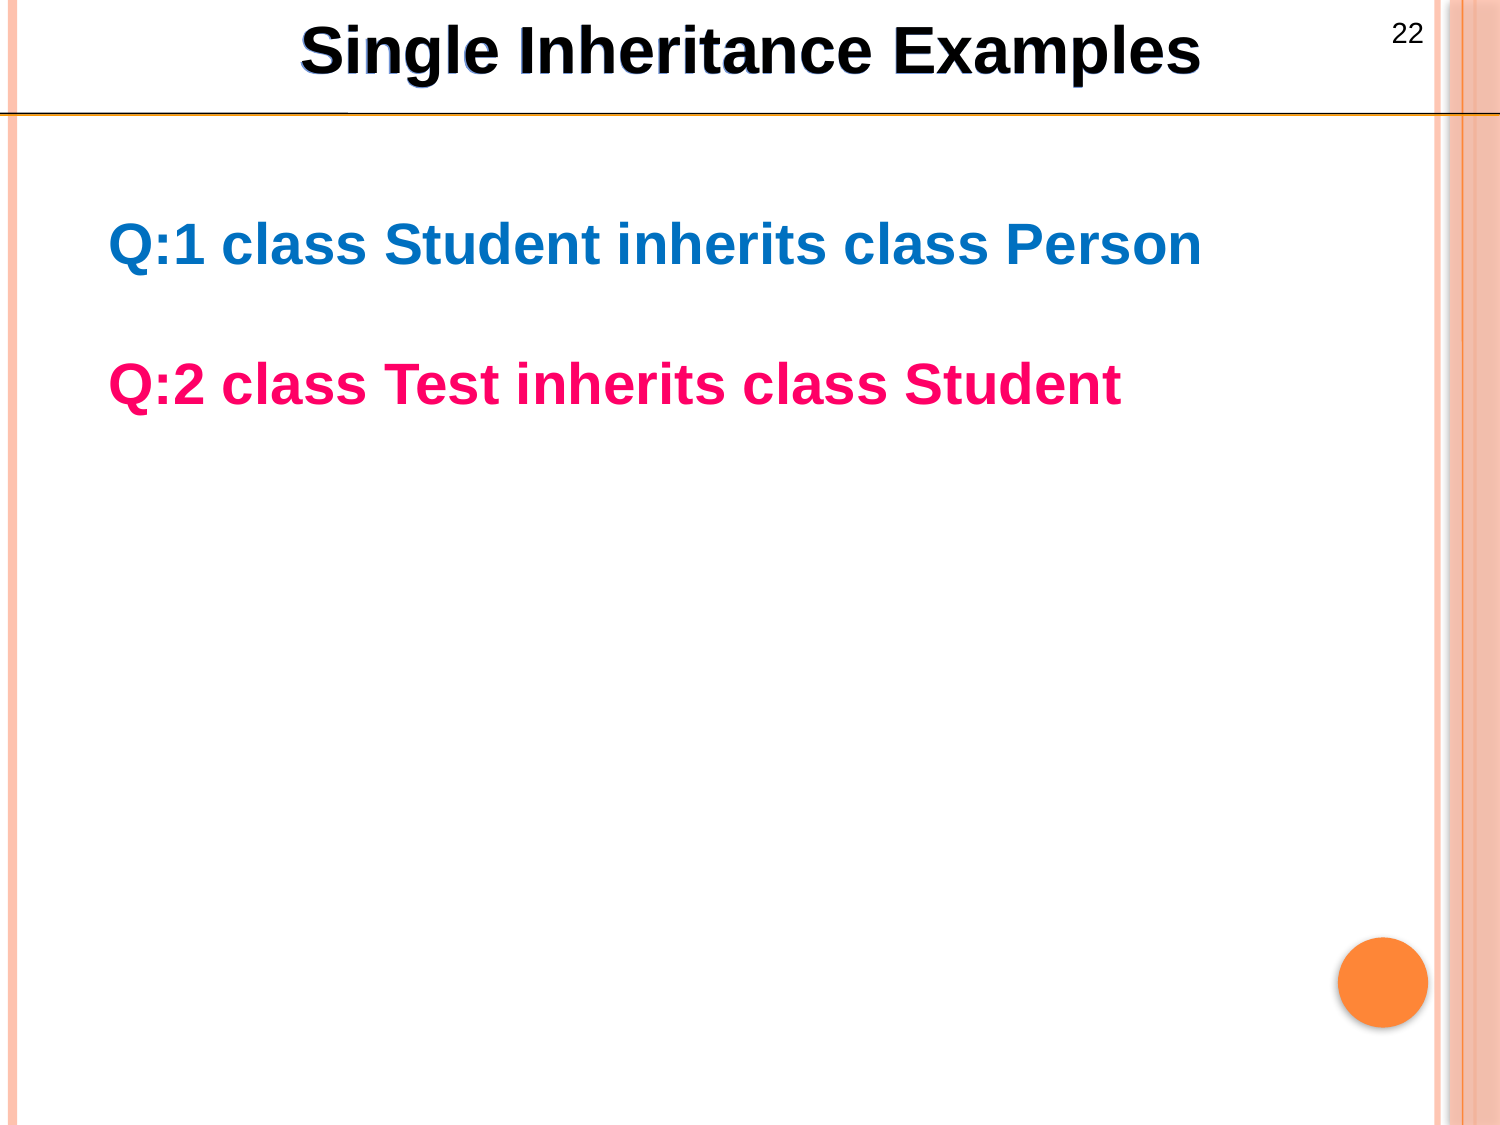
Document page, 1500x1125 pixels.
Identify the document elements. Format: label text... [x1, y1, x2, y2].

text_box Q:1 class Student inherits class Person Q:2 class Test inherits class Student [93, 199, 1372, 424]
text_box [23, 140, 1442, 622]
text_box Single Inheritance Examples [285, 0, 1219, 140]
